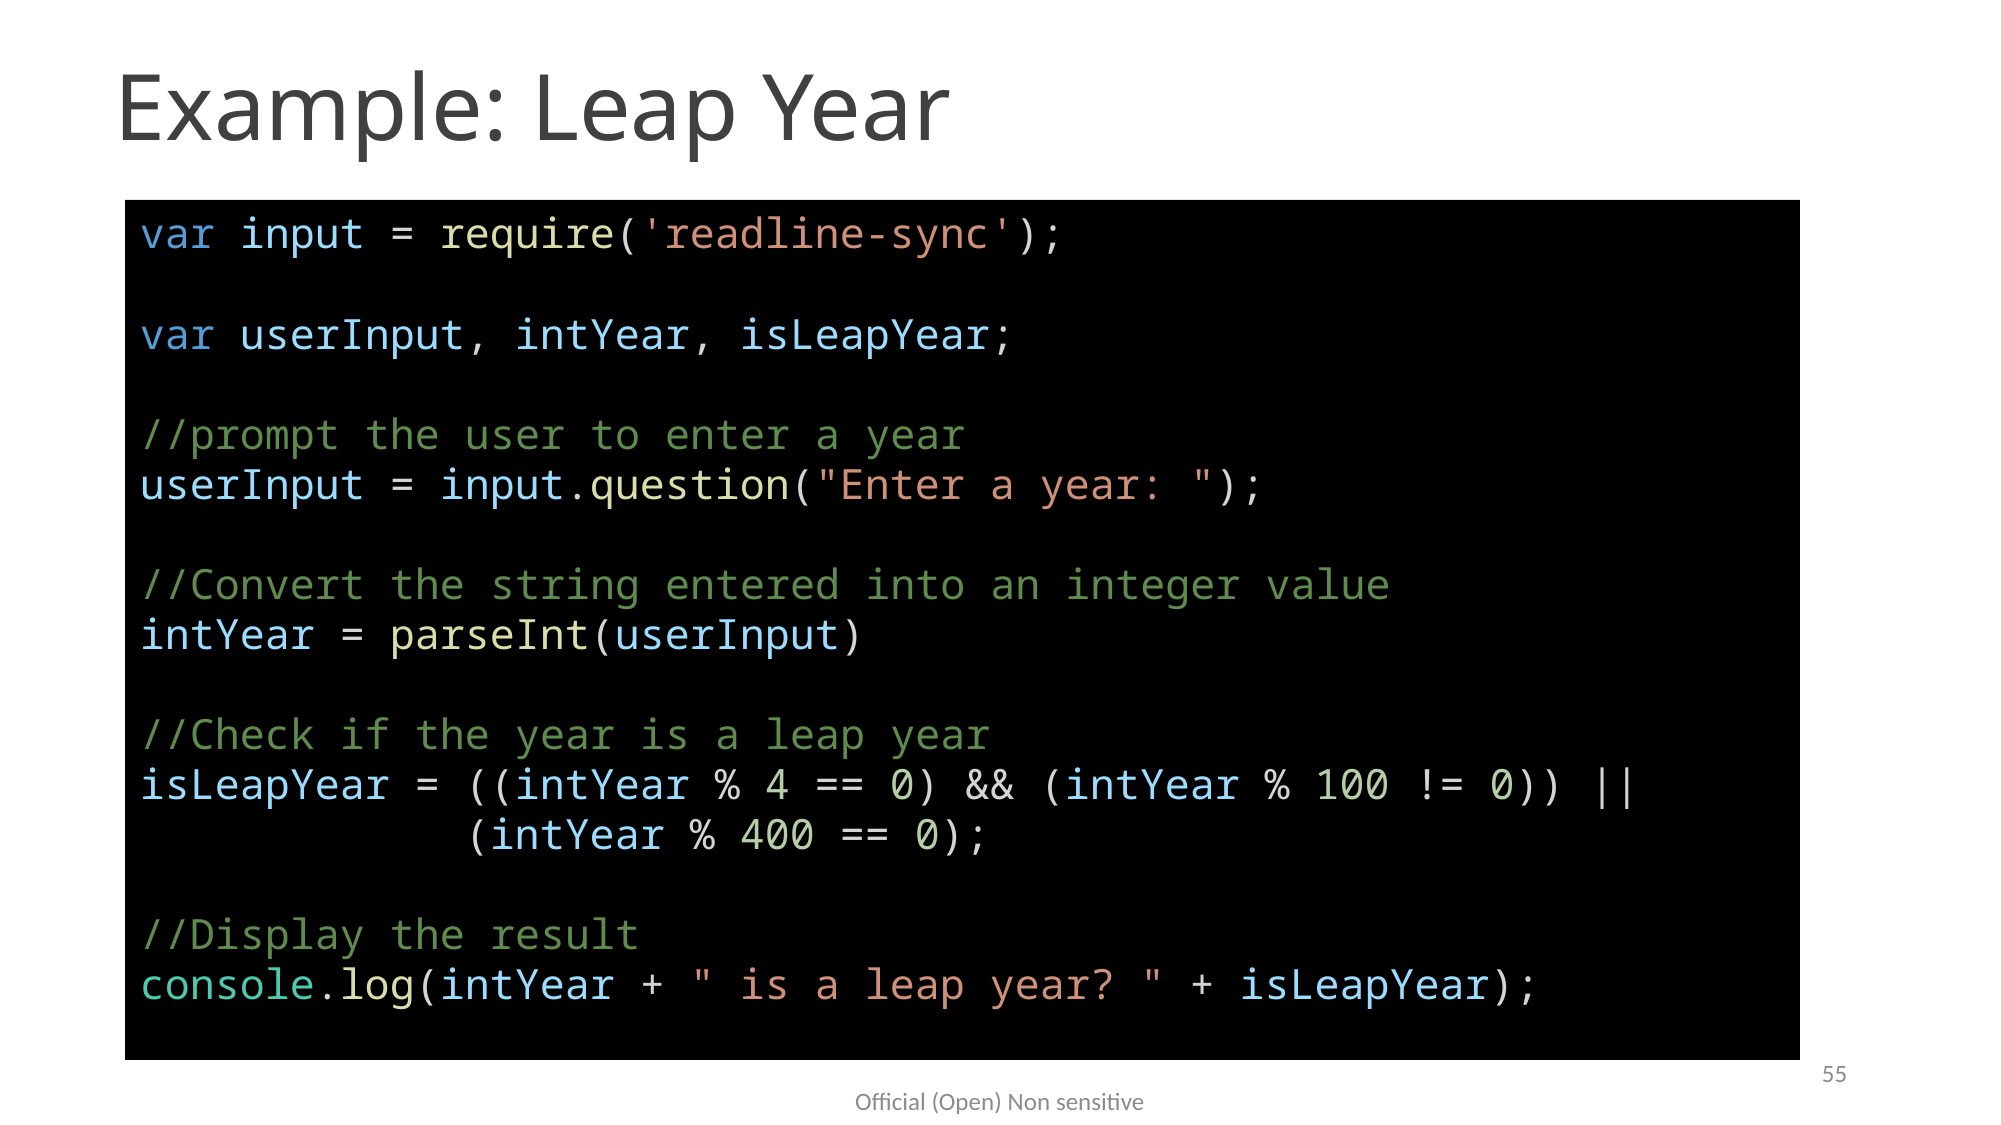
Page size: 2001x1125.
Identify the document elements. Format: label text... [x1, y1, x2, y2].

title Example: Leap Year [99, 1, 1825, 220]
footer Official (Open) Non sensitive [662, 1070, 1338, 1125]
slide_number 55 [1412, 1042, 1863, 1103]
text_box var input = require('readline-sync'); var userInput, intYear, isLeapYear; //prompt the user to enter a year userInput = input.question("Enter a year: "); //Convert the string entered into an integer value intYear = parseInt(userInput) //Check if the year is a leap year isLeapYear = ((intYear % 4 == 0) && (intYear % 100 != 0)) || (intYear % 400 == 0); //Display the result console.log(intYear + " is a leap year? " + isLeapYear); [125, 199, 1800, 1060]
